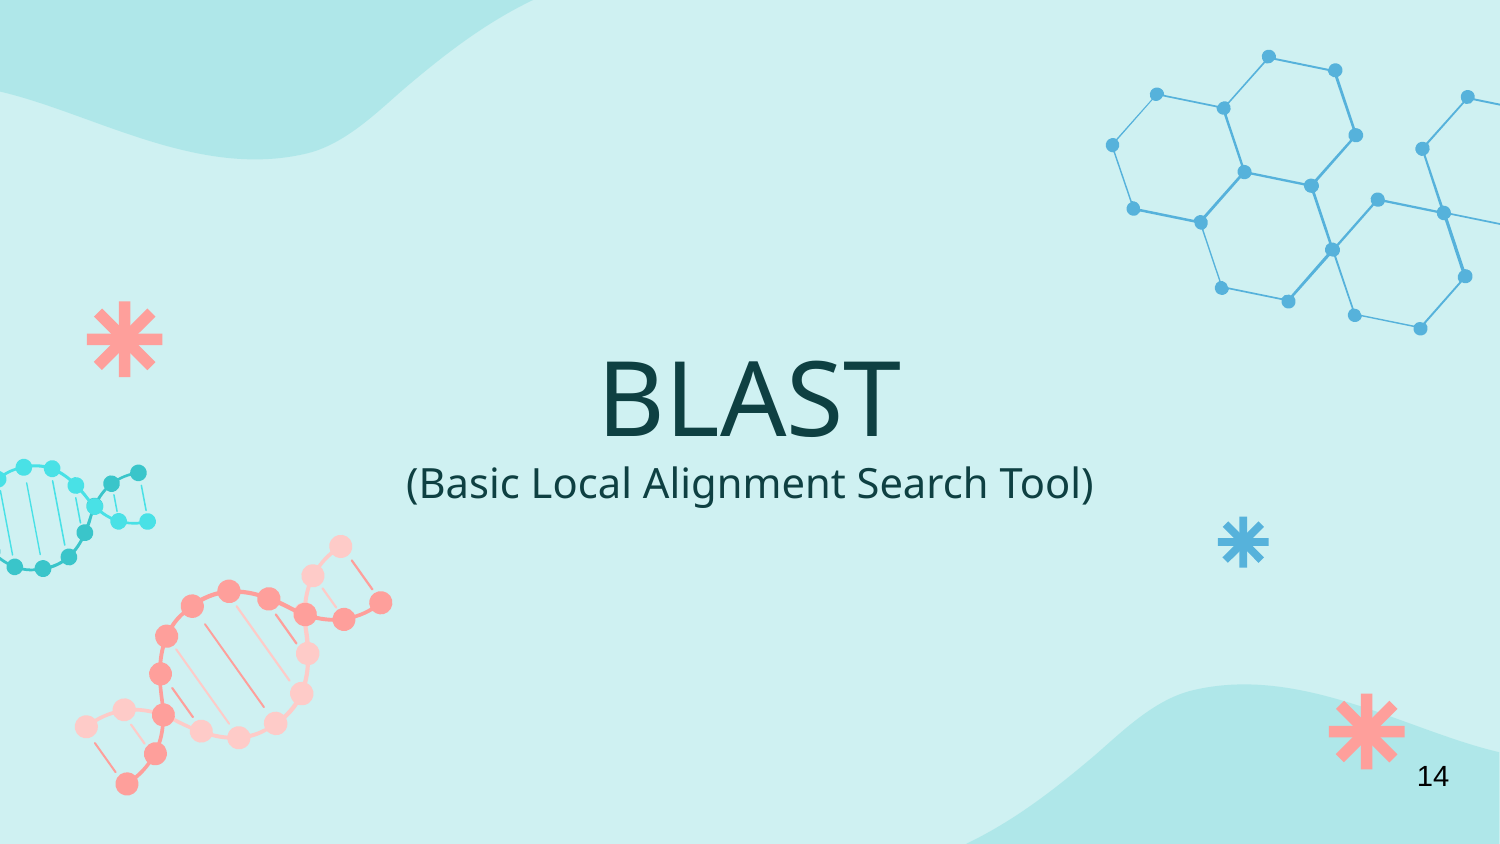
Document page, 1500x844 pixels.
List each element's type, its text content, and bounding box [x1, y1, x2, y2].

text_box 14 [1402, 750, 1475, 800]
title BLAST (Basic Local Alignment Search Tool) [333, 321, 1167, 523]
